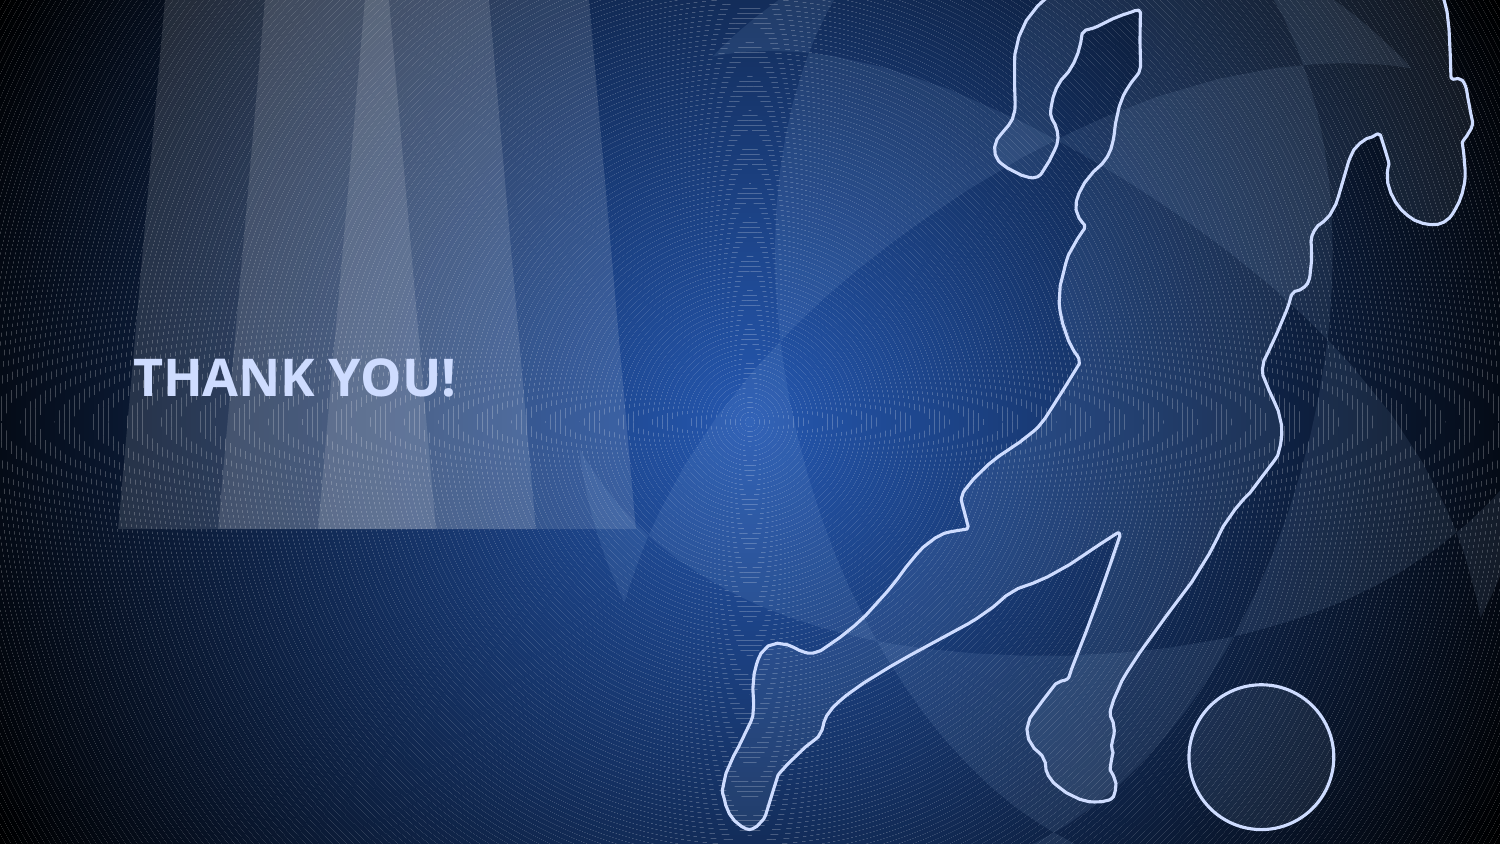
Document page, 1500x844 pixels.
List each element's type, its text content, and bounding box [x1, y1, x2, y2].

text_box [722, 0, 1473, 830]
title THANK YOU! [118, 191, 717, 422]
